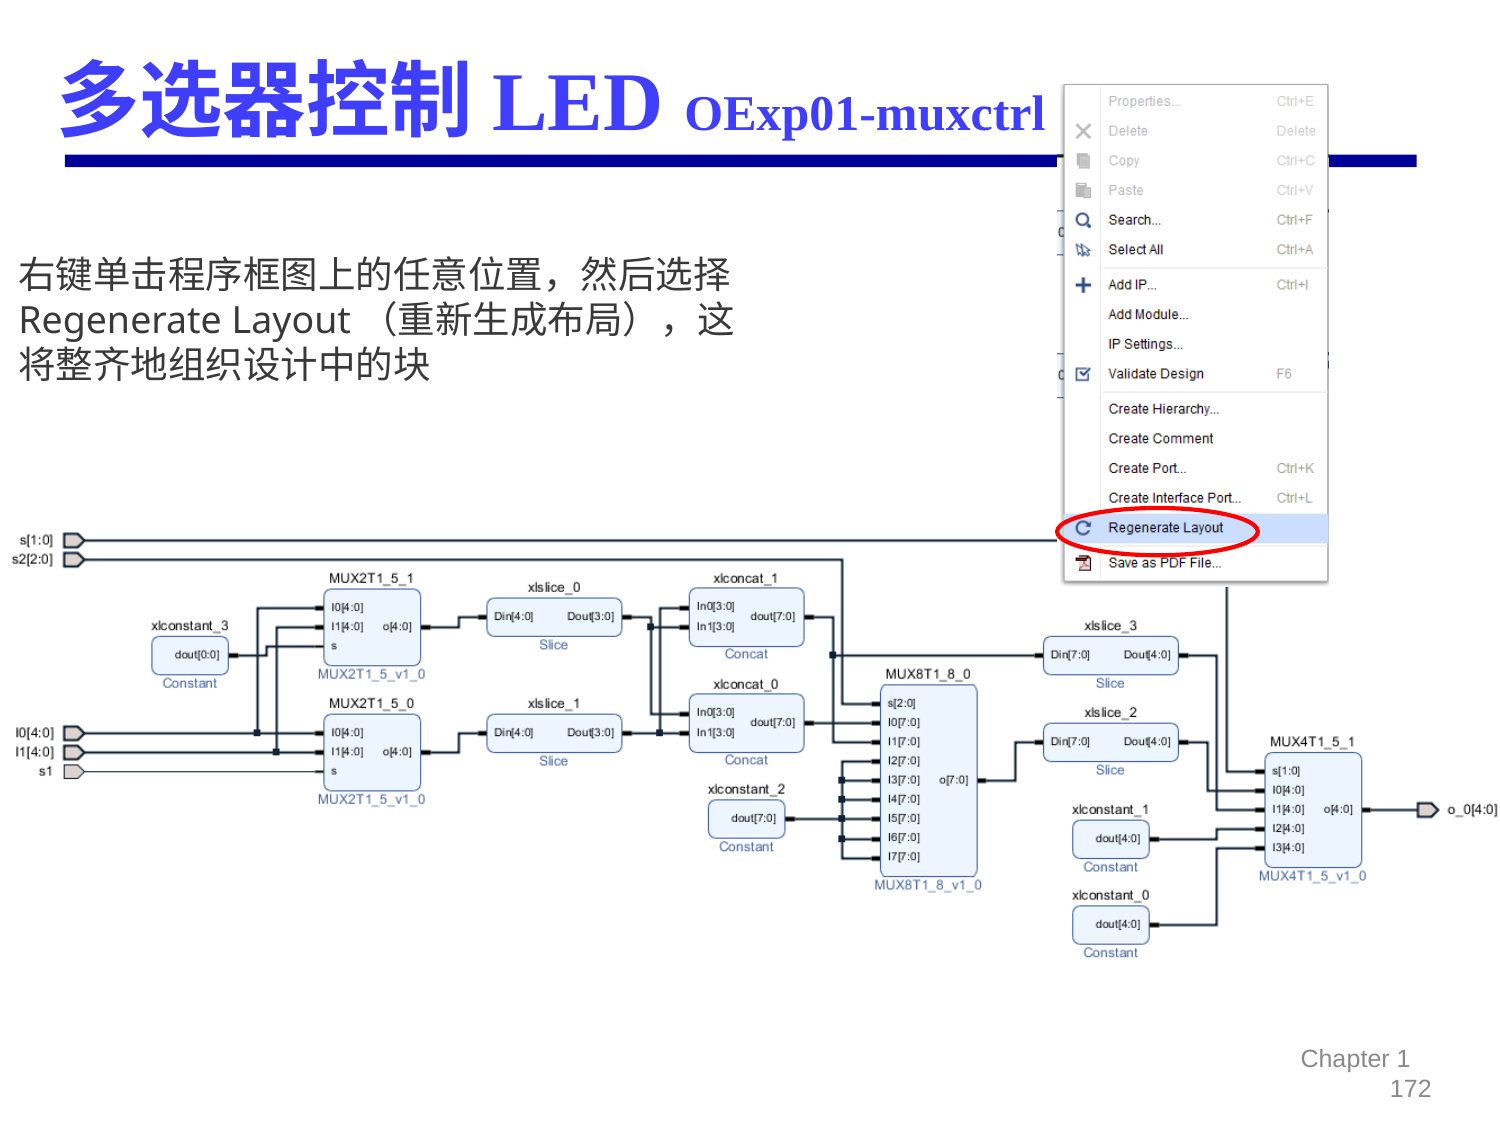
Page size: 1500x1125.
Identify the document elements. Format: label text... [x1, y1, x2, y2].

title 多选器控制LED OExp01-muxctrl [41, 3, 1443, 192]
picture [3, 77, 1500, 964]
text_box 右键单击程序框图上的任意位置，然后选择Regenerate Layout（重新生成布局），这将整齐地组织设计中的块 [3, 243, 754, 394]
slide_number Chapter 1 172 [1246, 1042, 1447, 1103]
